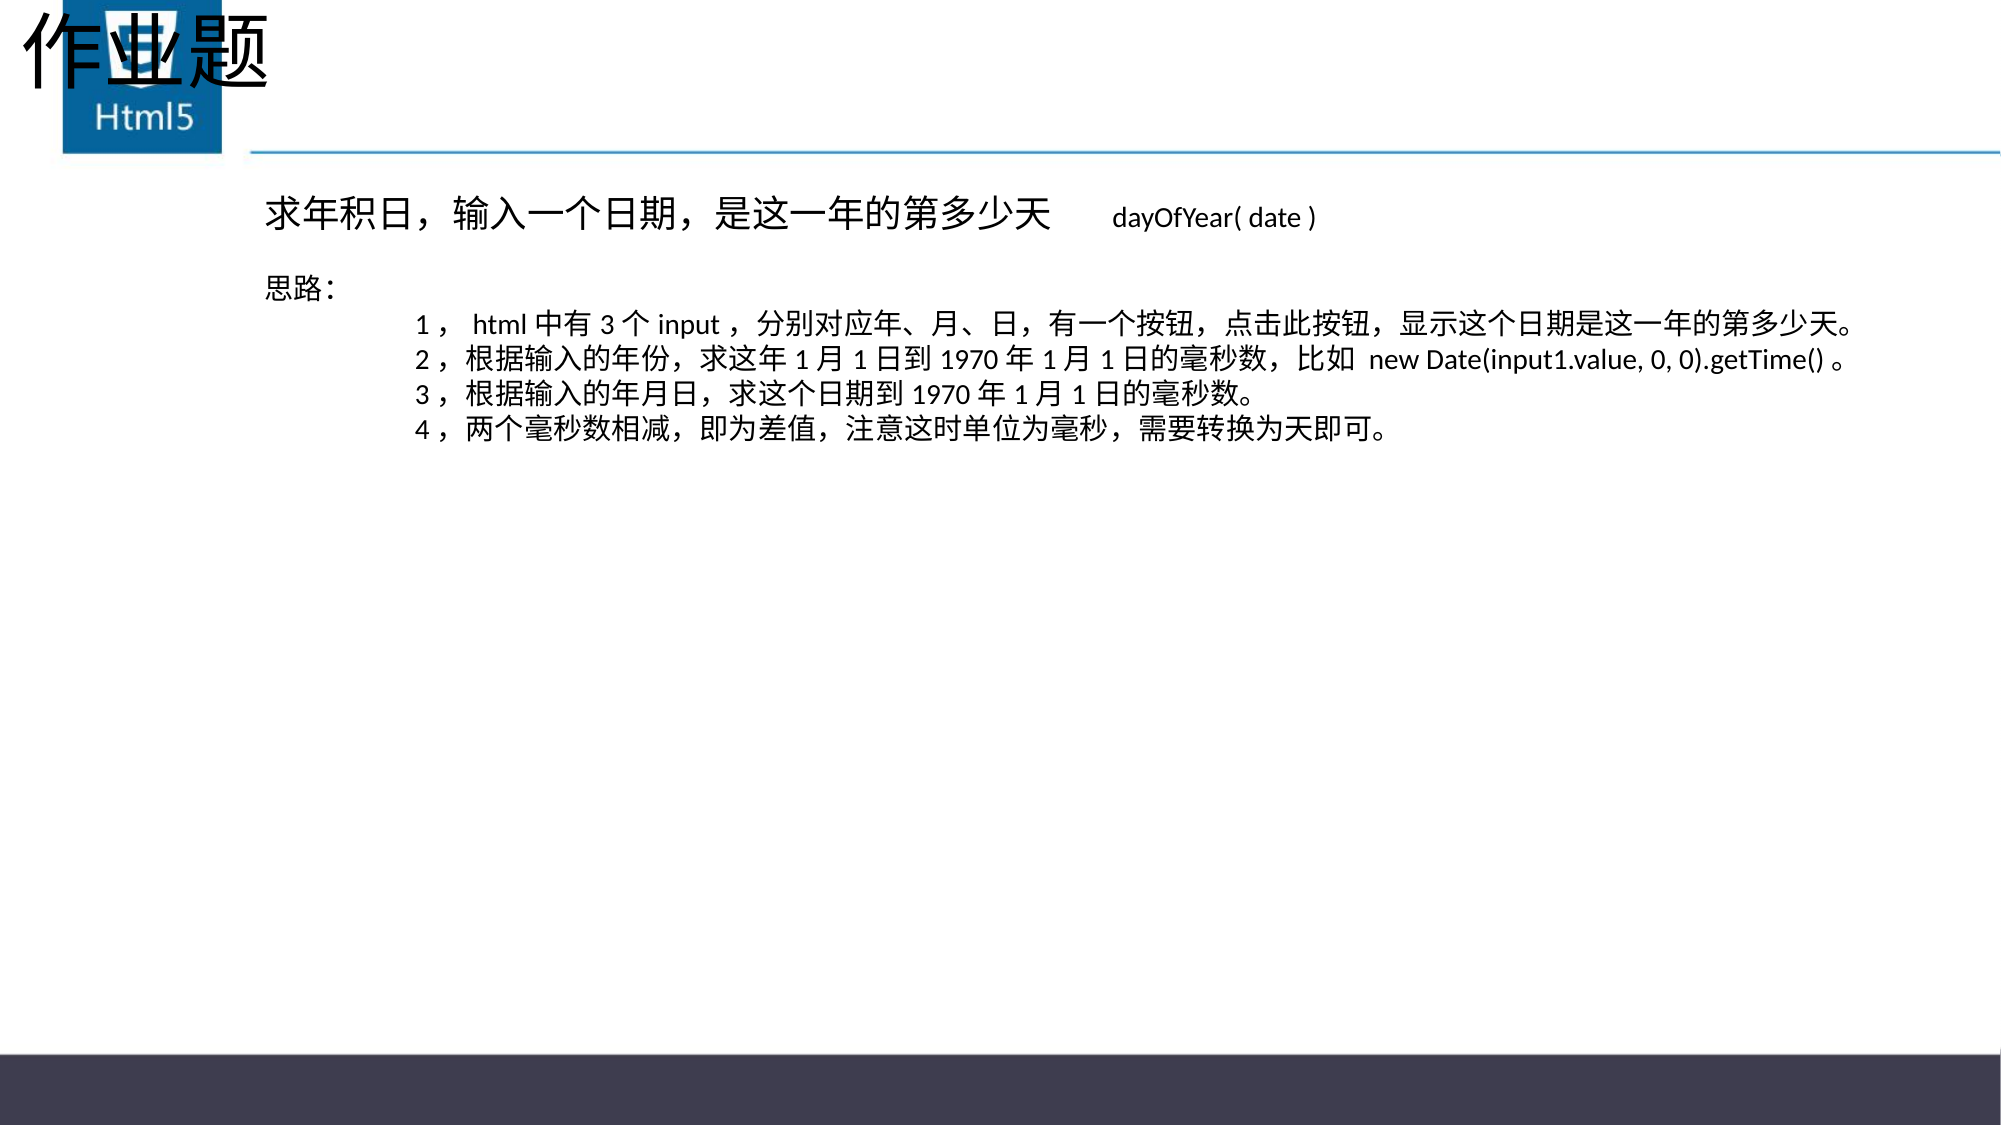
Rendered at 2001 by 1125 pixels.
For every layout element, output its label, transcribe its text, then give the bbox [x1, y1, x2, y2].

picture [0, 0, 2001, 1125]
title 作业题 [6, 3, 1997, 152]
list 求年积日，输入一个日期，是这一年的第多少天 dayOfYear( date ) 思路： 1，html中有3个input，分别对应年、月、日，有一个按钮，点击此按钮，显示这个日期是这一年的第多少天。 2，根据输入的年份，求这年1月1日到1970年1月1日的毫秒数，比如 new Date(input1.value, 0, 0).getTime()。 3，根据输入的年月日，求这个日期到1970年1月1日的毫秒数。 4，两个毫秒数相减，即为差值，注意这时单位为毫秒，需要转换为天即可。 [249, 182, 1997, 1034]
